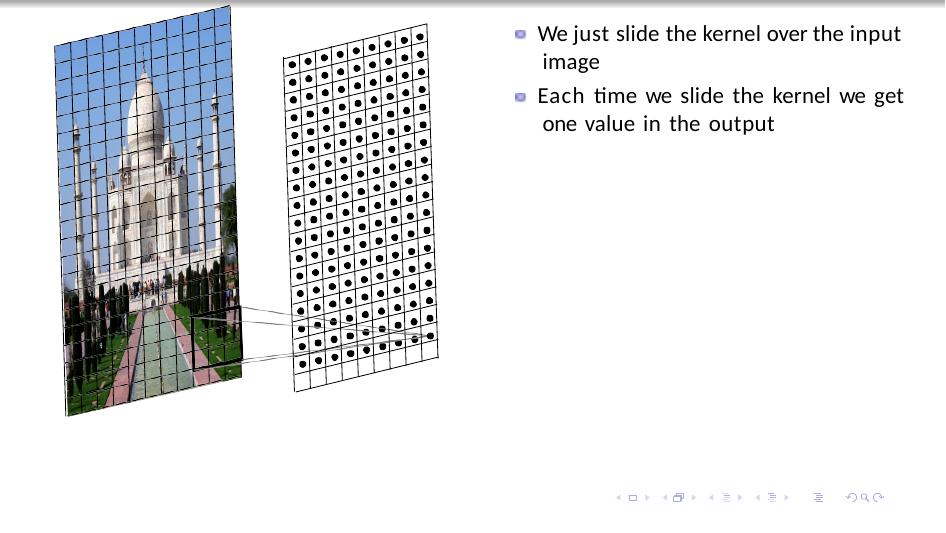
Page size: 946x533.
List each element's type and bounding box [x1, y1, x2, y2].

text_box [0, 0, 946, 417]
